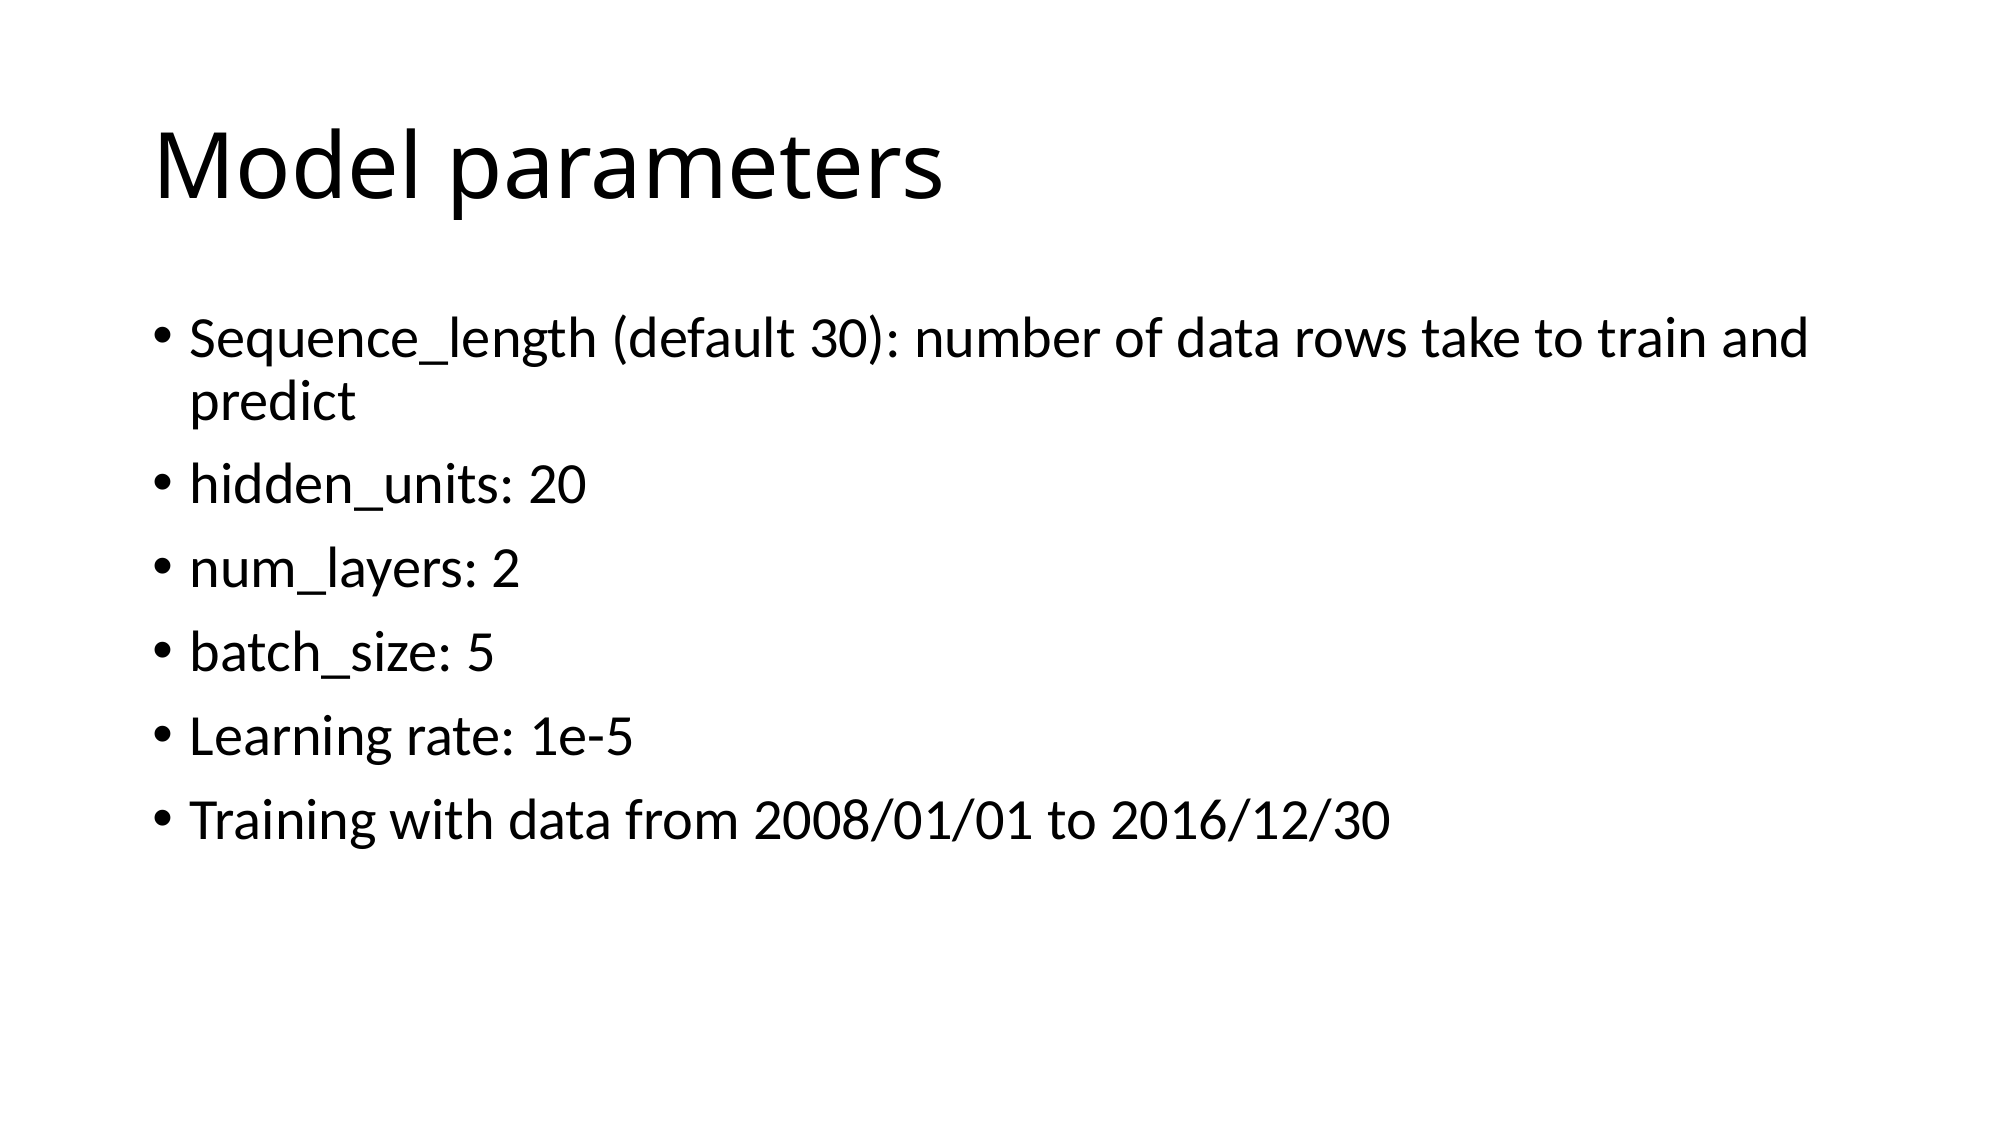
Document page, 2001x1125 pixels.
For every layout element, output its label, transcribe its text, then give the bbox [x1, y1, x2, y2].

list Sequence_length (default 30): number of data rows take to train and predict hidden_units: 20 num_layers: 2 batch_size: 5 Learning rate: 1e-5 Training with data from 2008/01/01 to 2016/12/30 [137, 299, 1863, 1014]
title Model parameters [137, 59, 1863, 278]
